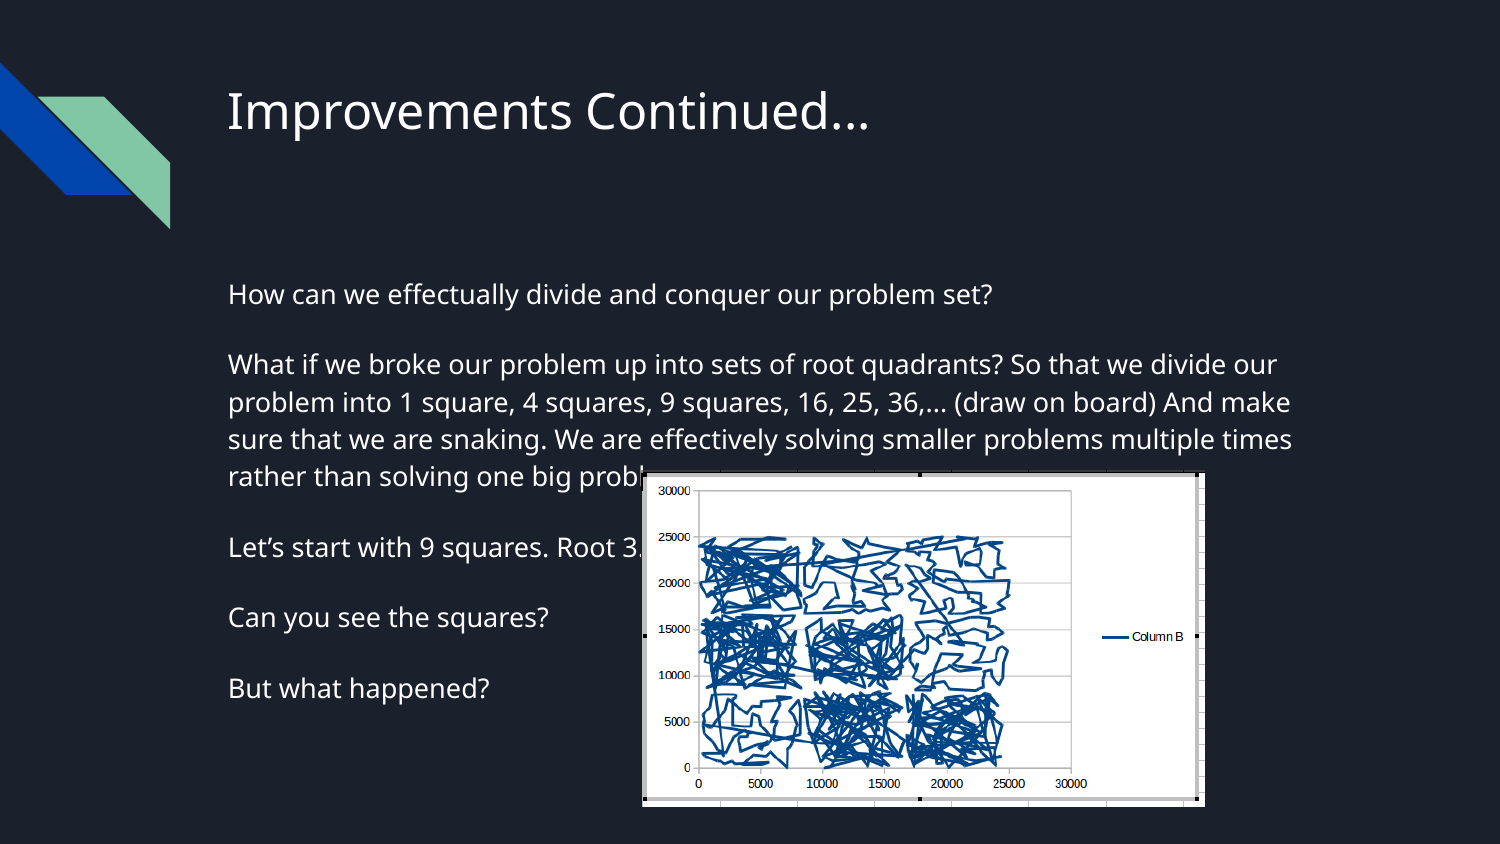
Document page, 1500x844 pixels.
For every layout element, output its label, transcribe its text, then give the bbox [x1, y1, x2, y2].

list How can we effectually divide and conquer our problem set? What if we broke our problem up into sets of root quadrants? So that we divide our problem into 1 square, 4 squares, 9 squares, 16, 25, 36,... (draw on board) And make sure that we are snaking. We are effectively solving smaller problems multiple times rather than solving one big problem once. Let’s start with 9 squares. Root 3. Can you see the squares? But what happened? [212, 257, 1368, 735]
picture [641, 469, 1205, 808]
title Improvements Continued... [212, 64, 1368, 215]
